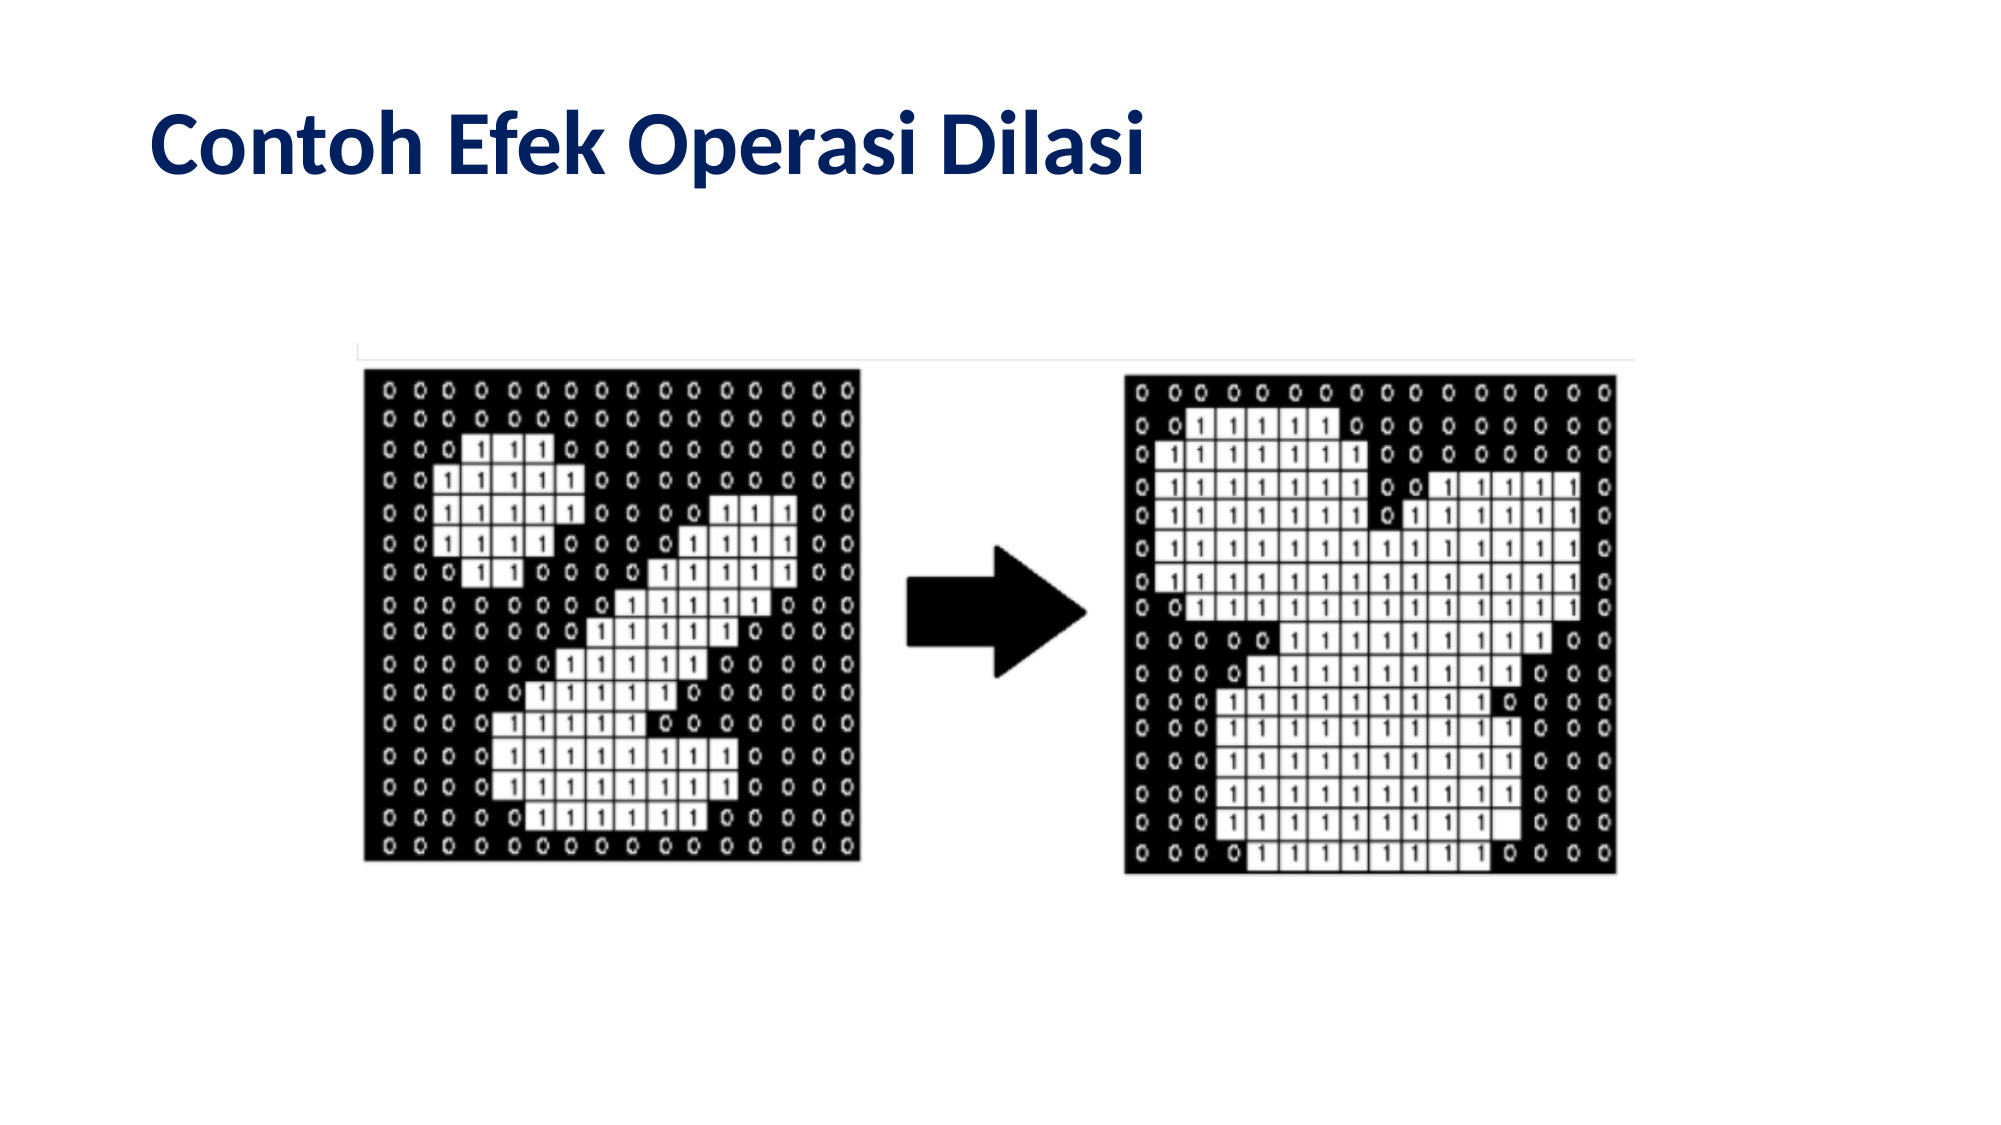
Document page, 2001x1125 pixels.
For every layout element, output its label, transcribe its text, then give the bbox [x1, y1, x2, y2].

picture [334, 343, 1635, 893]
title Contoh Efek Operasi Dilasi [135, 32, 1786, 258]
